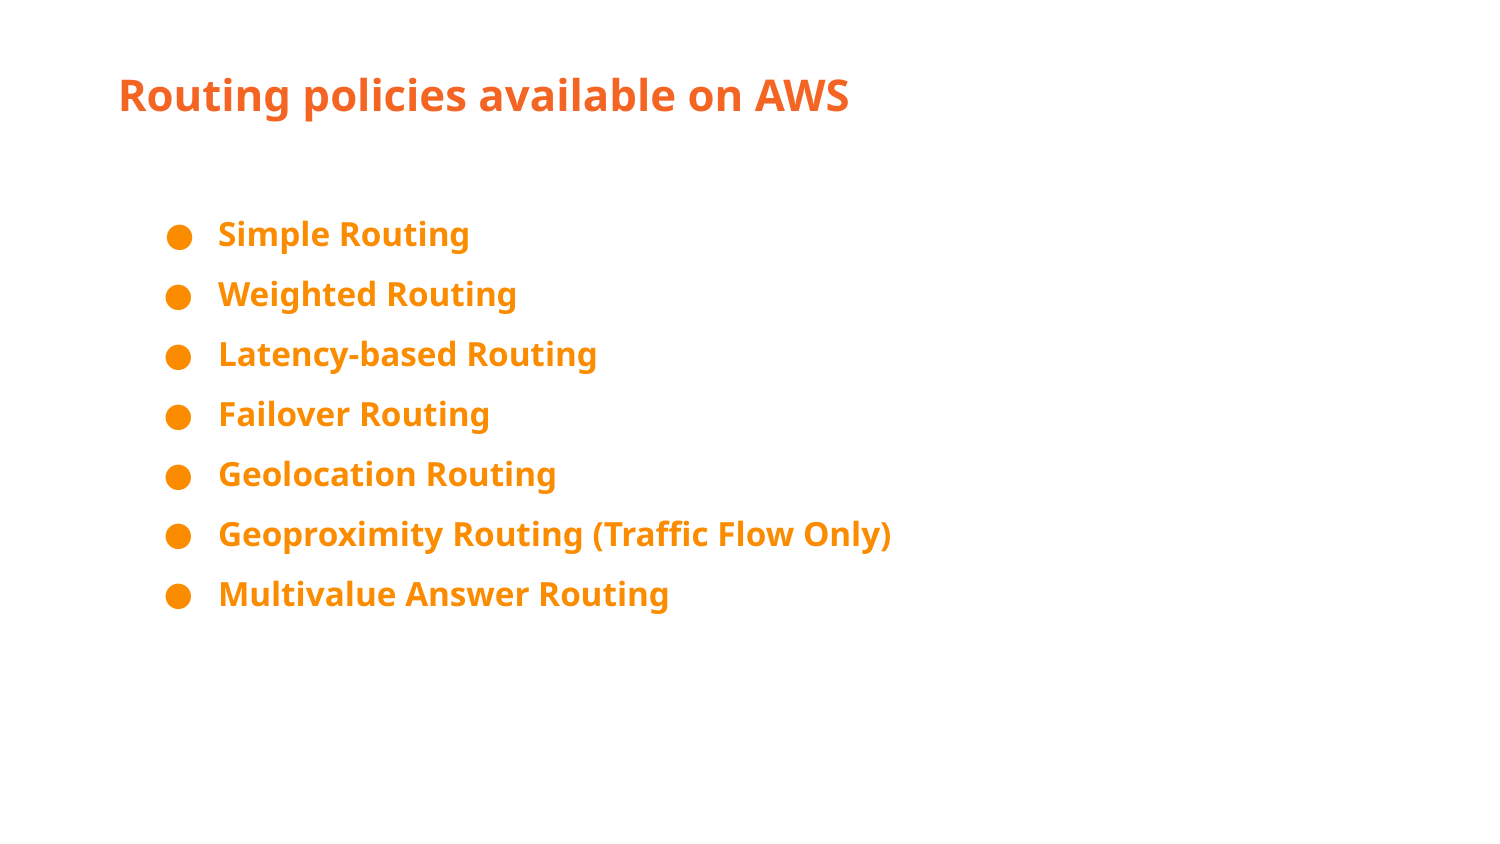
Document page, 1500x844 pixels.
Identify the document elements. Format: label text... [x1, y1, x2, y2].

title Simple Routing Weighted Routing Latency-based Routing Failover Routing Geolocation Routing Geoproximity Routing (Traffic Flow Only) Multivalue Answer Routing [128, 178, 1417, 759]
title Routing policies available on AWS [102, 52, 1327, 179]
